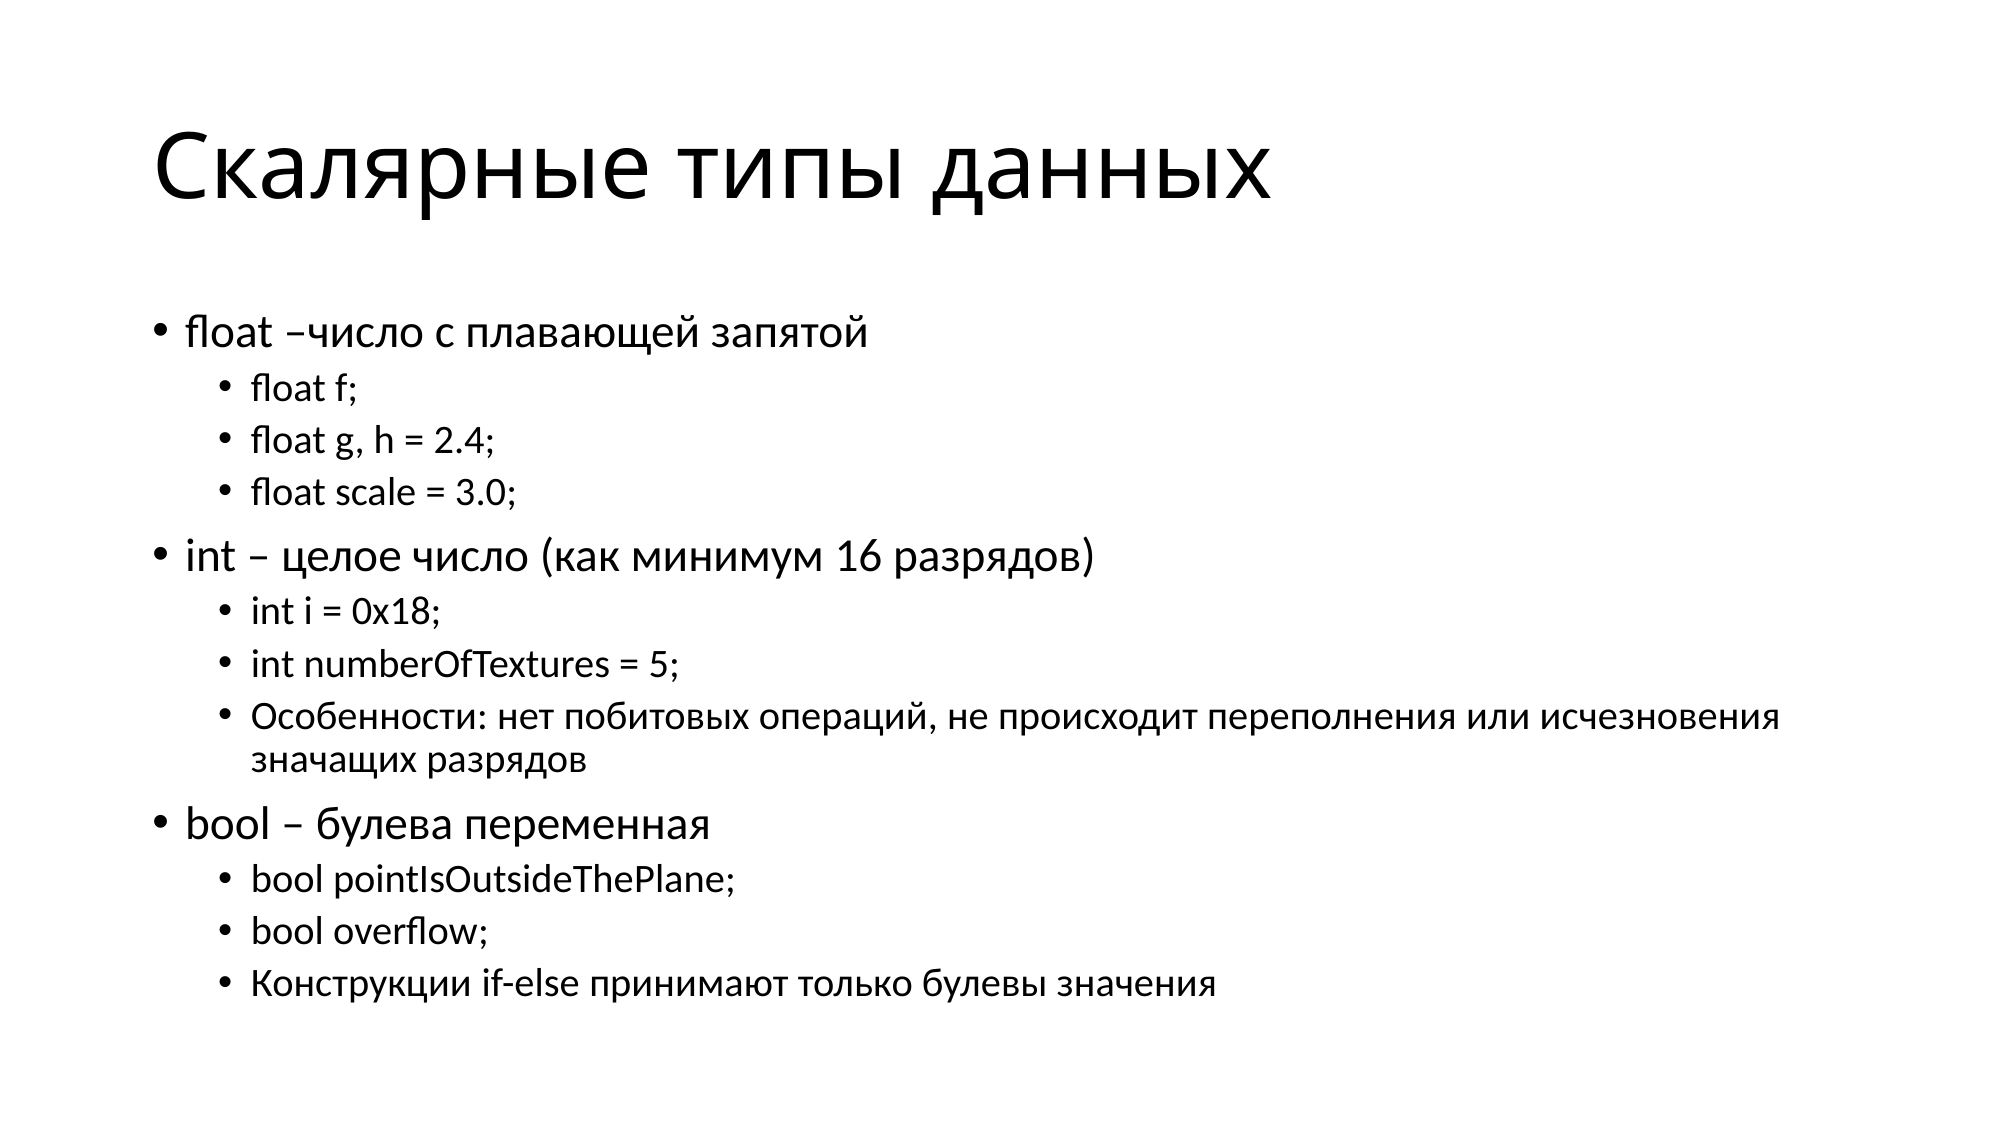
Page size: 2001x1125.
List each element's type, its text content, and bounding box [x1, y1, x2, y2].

list float –число с плавающей запятой float f; float g, h = 2.4; float scale = 3.0; int – целое число (как минимум 16 разрядов) int i = 0x18; int numberOfTextures = 5; Особенности: нет побитовых операций, не происходит переполнения или исчезновения значащих разрядов bool – булева переменная bool pointIsOutsideThePlane; bool overflow; Конструкции if-else принимают только булевы значения [137, 299, 1863, 1014]
title Скалярные типы данных [137, 59, 1863, 278]
